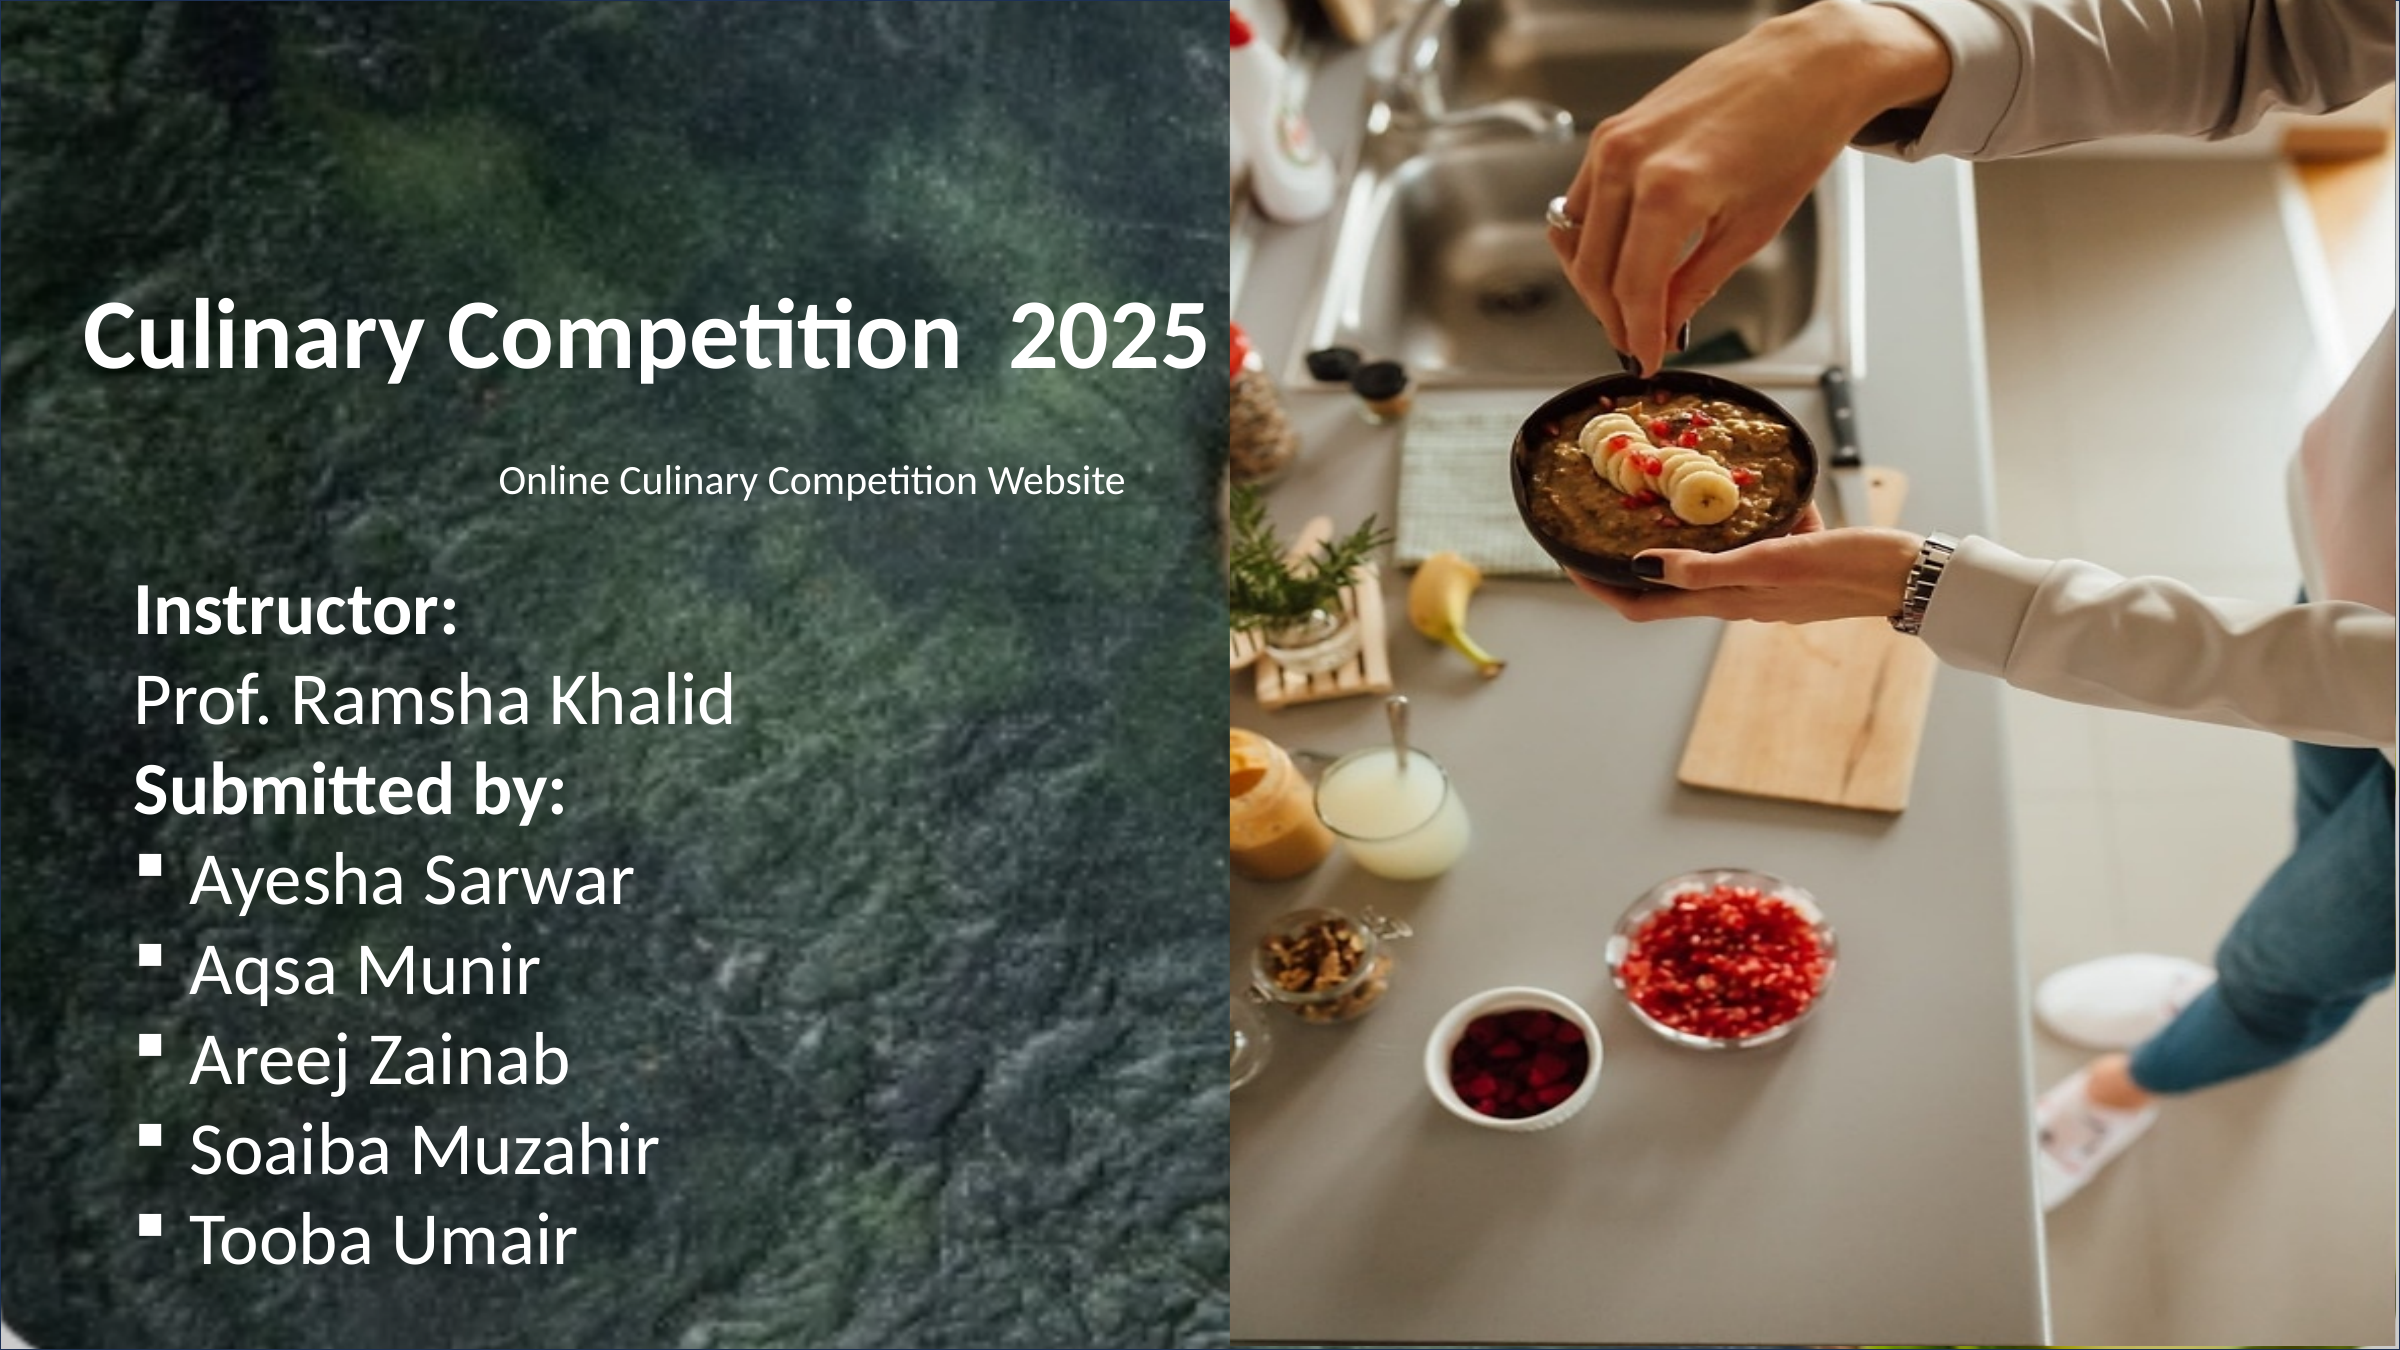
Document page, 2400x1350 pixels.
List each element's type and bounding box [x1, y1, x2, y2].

text_box [2396, 0, 2400, 1350]
picture [0, 0, 2396, 1350]
